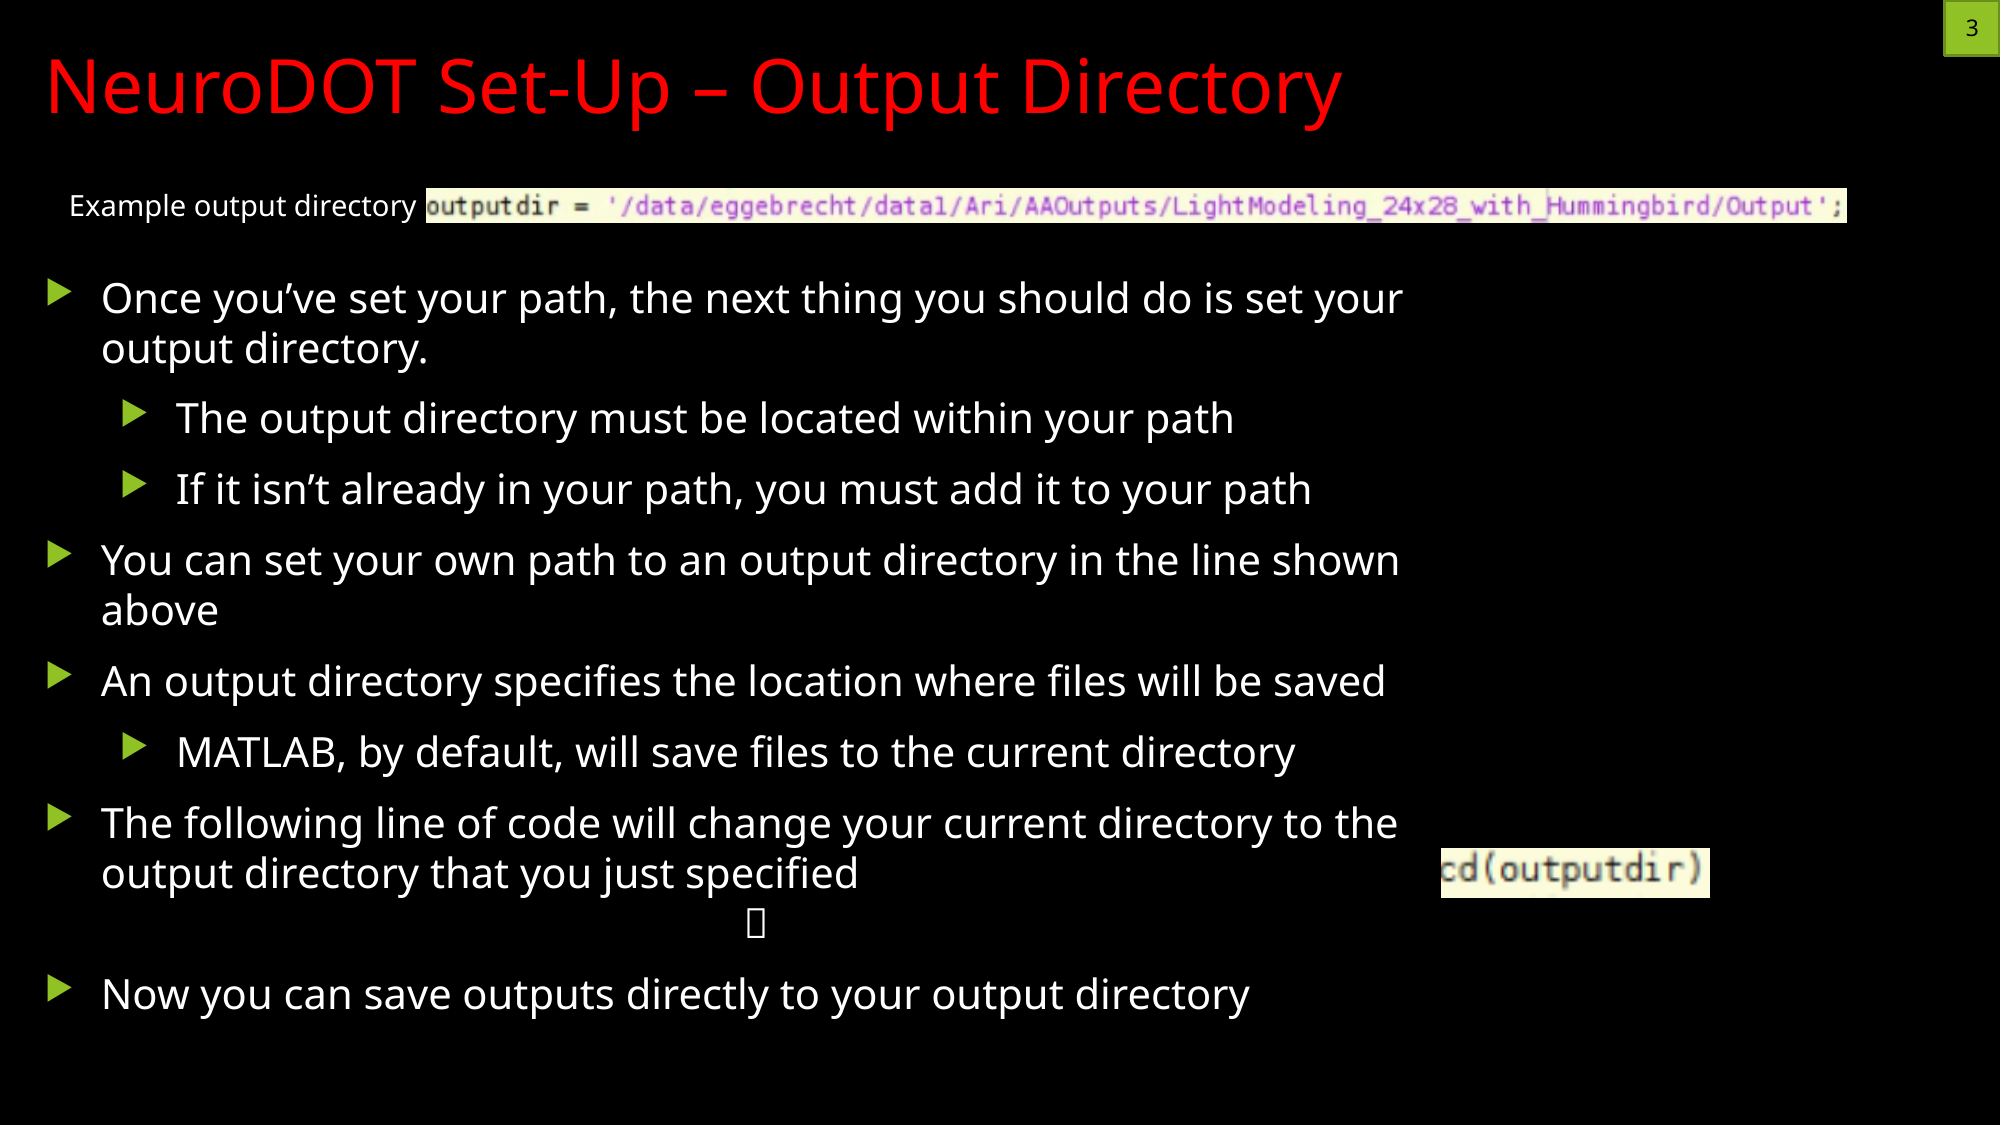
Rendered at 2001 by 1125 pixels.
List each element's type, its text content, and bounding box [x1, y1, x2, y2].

text_box NeuroDOT Set-Up – Output Directory [29, 9, 2000, 159]
picture [1441, 848, 1710, 898]
picture [425, 188, 1848, 223]
text_box Example output directory [54, 180, 432, 230]
text_box 3 [1943, 0, 2000, 57]
text_box Once you’ve set your path, the next thing you should do is set your output directory. The output directory must be located within your path If it isn’t already in your path, you must add it to your path You can set your own path to an output directory in the line shown above An output directory specifies the location where files will be saved MATLAB, by default, will save files to the current directory The following line of code will change your current directory to the output directory that you just specified  Now you can save outputs directly to your output directory [29, 264, 1427, 1070]
